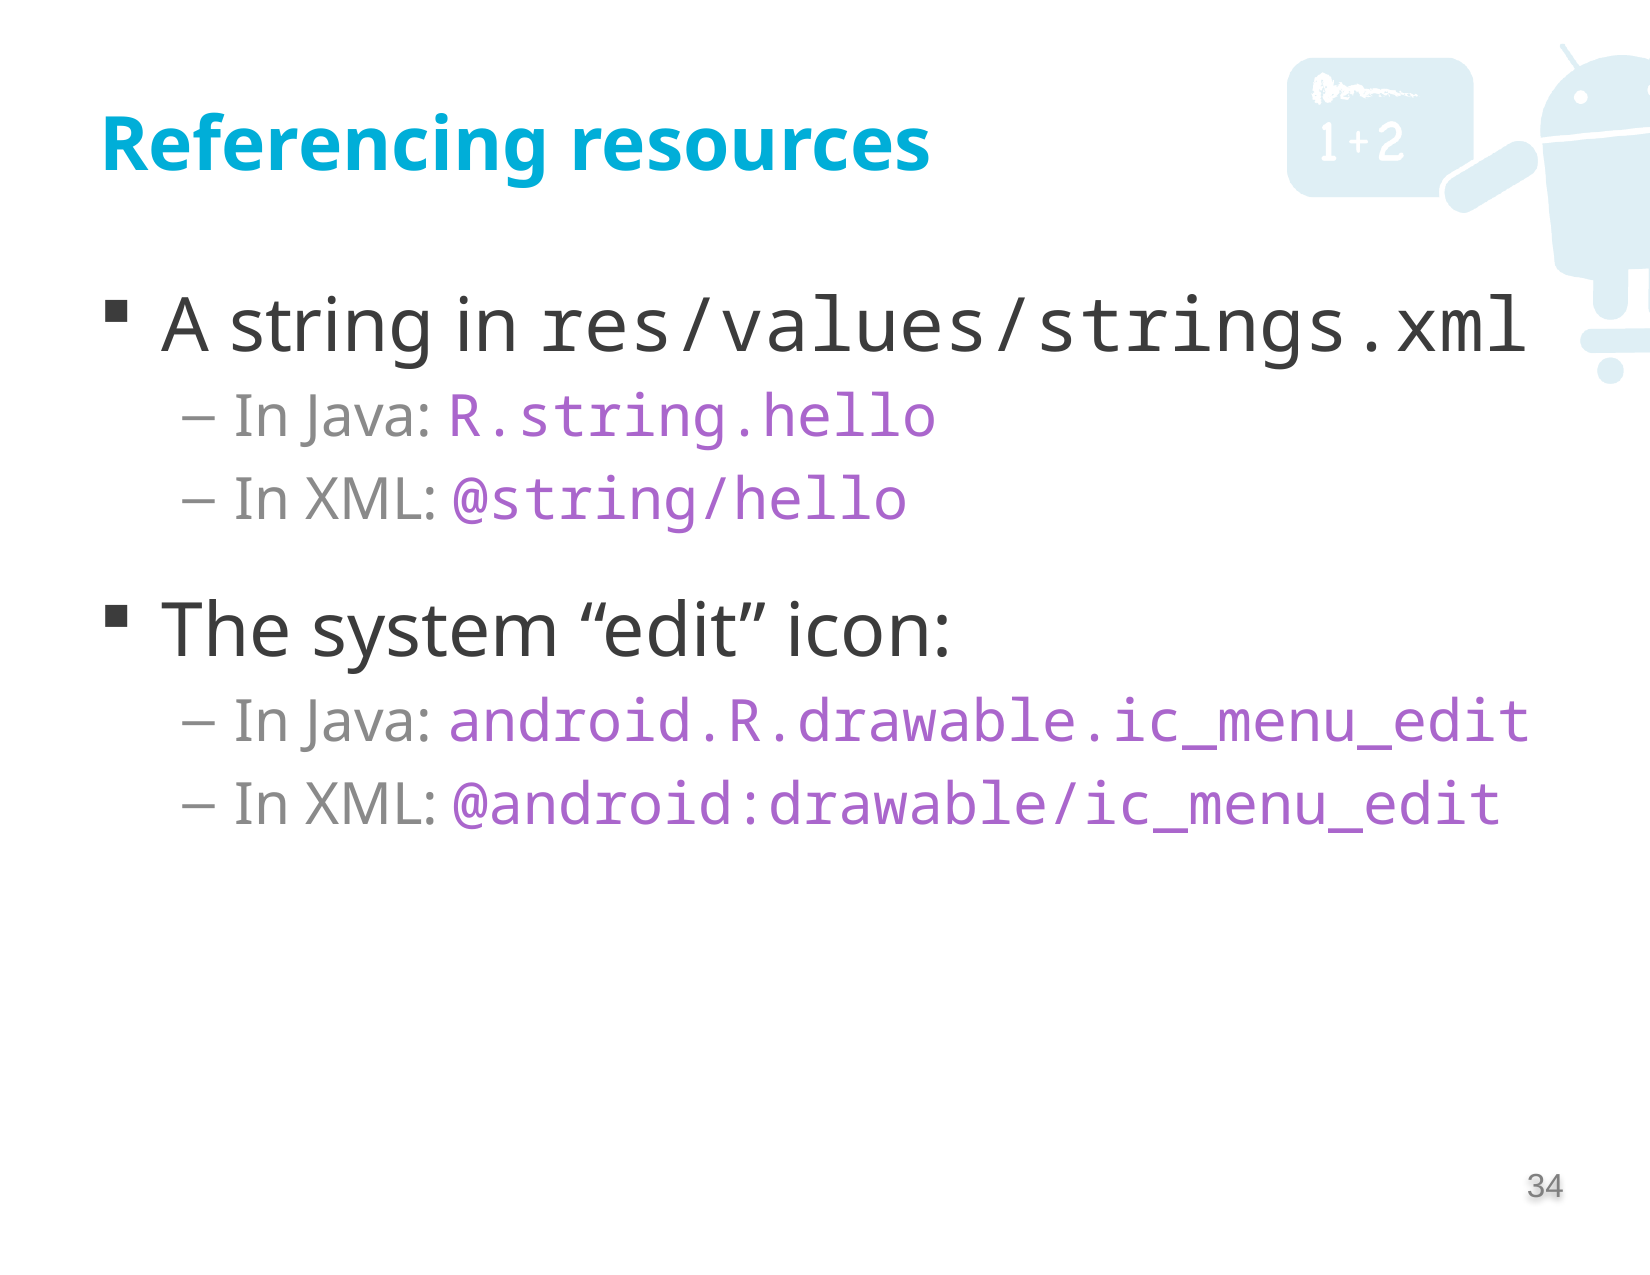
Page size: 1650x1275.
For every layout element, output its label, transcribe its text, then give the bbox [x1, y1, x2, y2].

title Referencing resources [82, 50, 1568, 230]
list A string in res/values/strings.xml In Java: R.string.hello In XML: @string/hello The system “edit” icon: In Java: android.R.drawable.ic_menu_edit In XML: @android:drawable/ic_menu_edit [82, 267, 1568, 1135]
